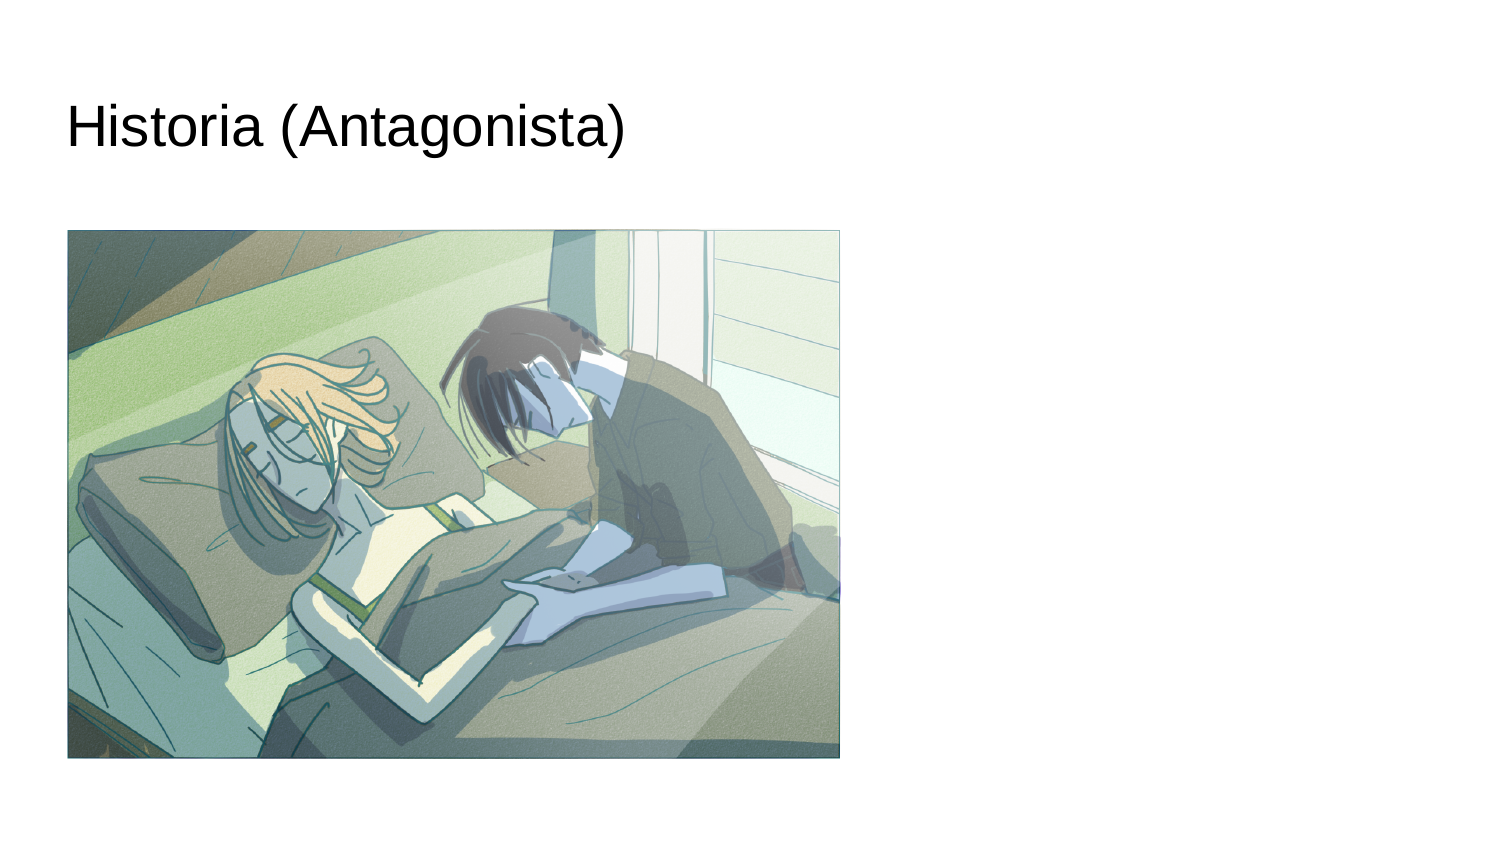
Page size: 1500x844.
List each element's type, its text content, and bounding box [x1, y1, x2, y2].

picture [24, 191, 870, 796]
title Historia (Antagonista) [51, 72, 1449, 167]
